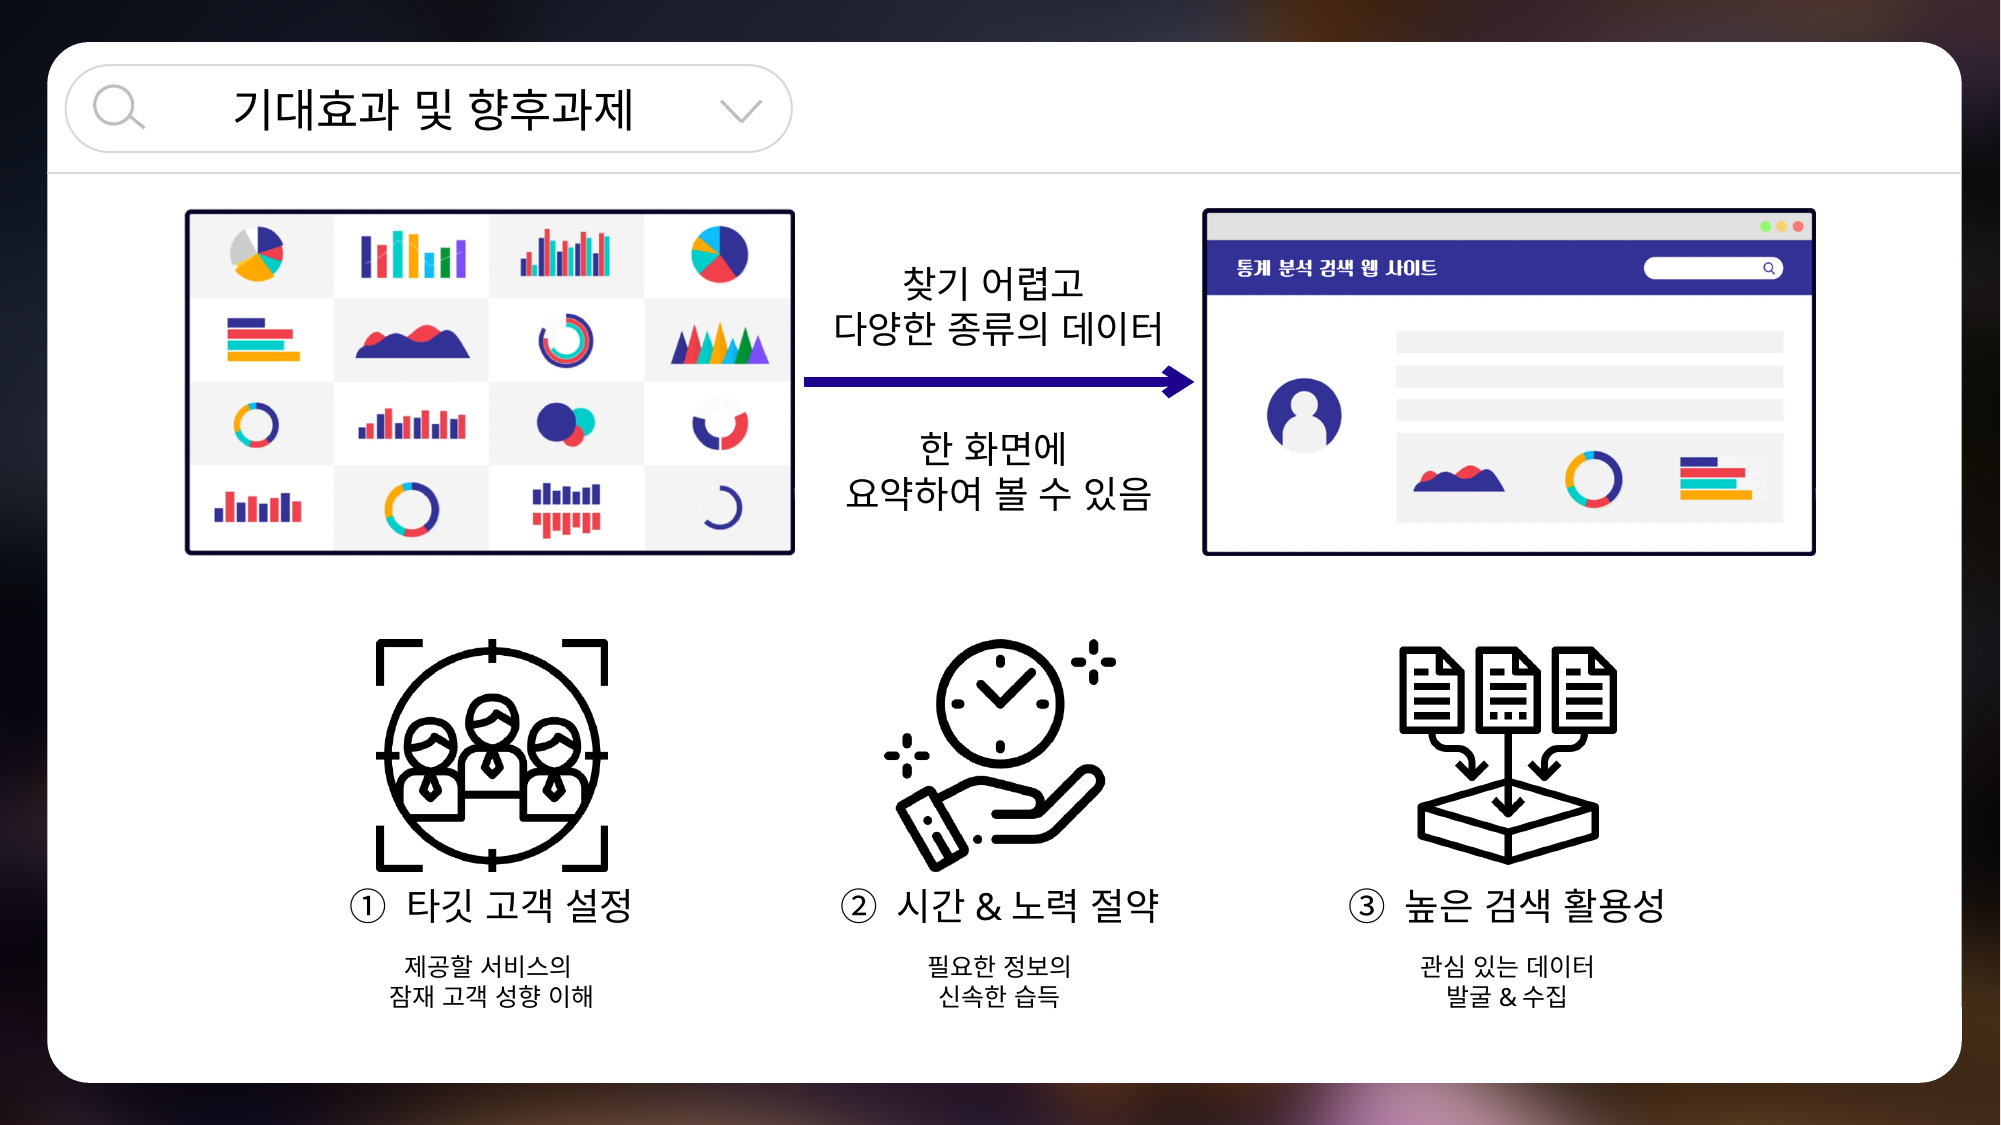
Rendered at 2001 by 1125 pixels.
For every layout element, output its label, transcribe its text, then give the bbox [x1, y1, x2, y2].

text_box ③ 높은 검색 활용성 [1333, 875, 1683, 936]
text_box 관심 있는 데이터 발굴&수집 [1405, 943, 1611, 1019]
text_box 필요한 정보의 신속한 습득 [912, 943, 1088, 1019]
text_box 제공할 서비스의 잠재 고객 성향 이해 [374, 943, 610, 1019]
text_box ① 타깃 고객 설정 [334, 875, 650, 936]
text_box 기대효과 및 향후과제 [217, 73, 651, 144]
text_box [184, 208, 1816, 556]
text_box ② 시간&노력 절약 [825, 875, 1175, 936]
picture [0, 0, 2001, 1125]
